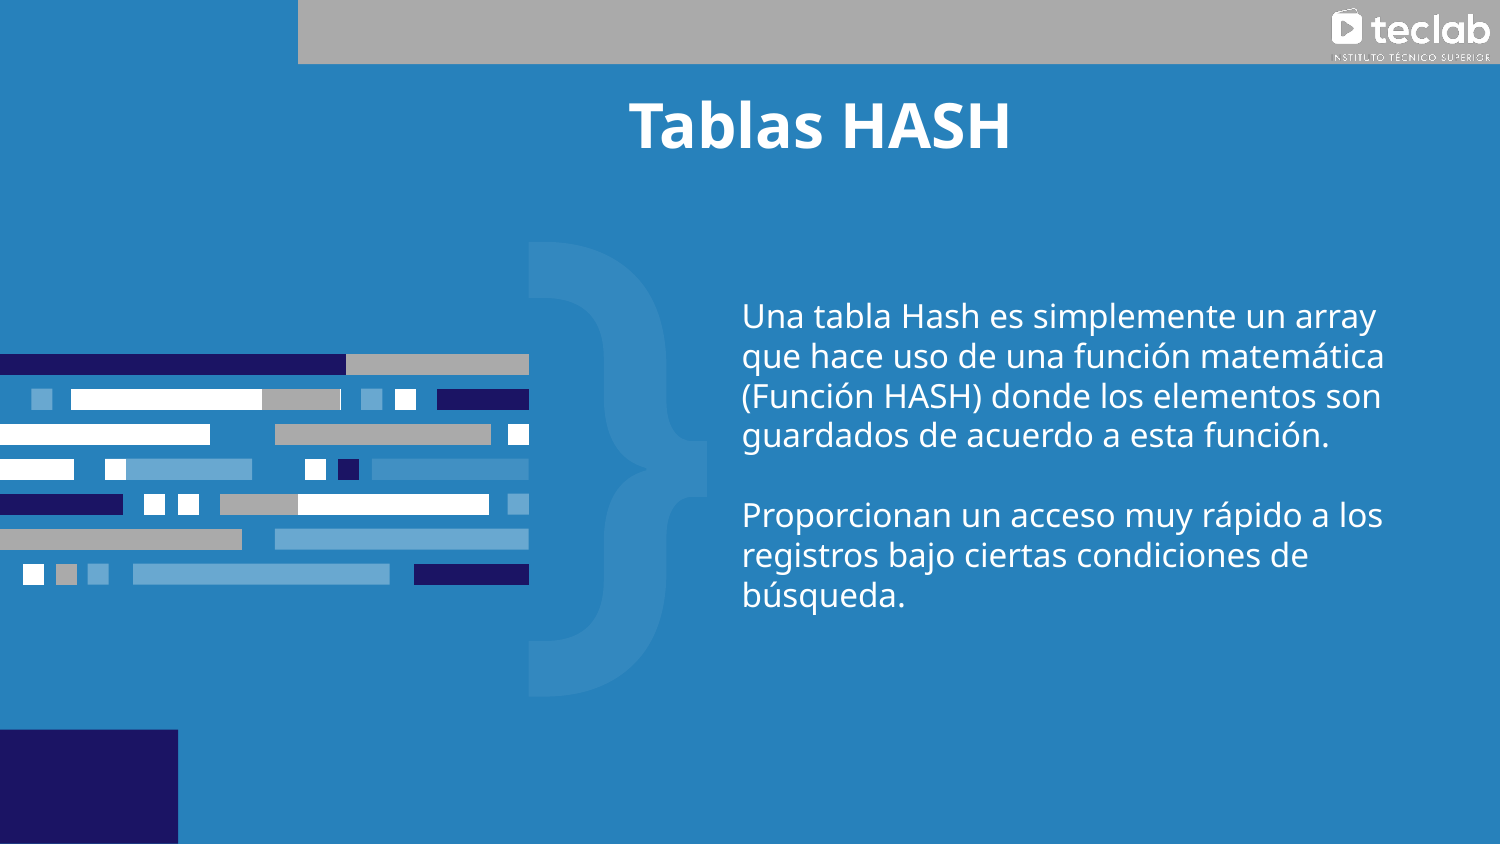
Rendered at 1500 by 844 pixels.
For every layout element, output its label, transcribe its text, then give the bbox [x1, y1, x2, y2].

title Tablas HASH [471, 70, 1029, 181]
picture [1330, 7, 1491, 62]
list Una tabla Hash es simplemente un array que hace uso de una función matemática (Función HASH) donde los elementos son guardados de acuerdo a esta función. Proporcionan un acceso muy rápido a los registros bajo ciertas condiciones de búsqueda. [726, 279, 1447, 620]
